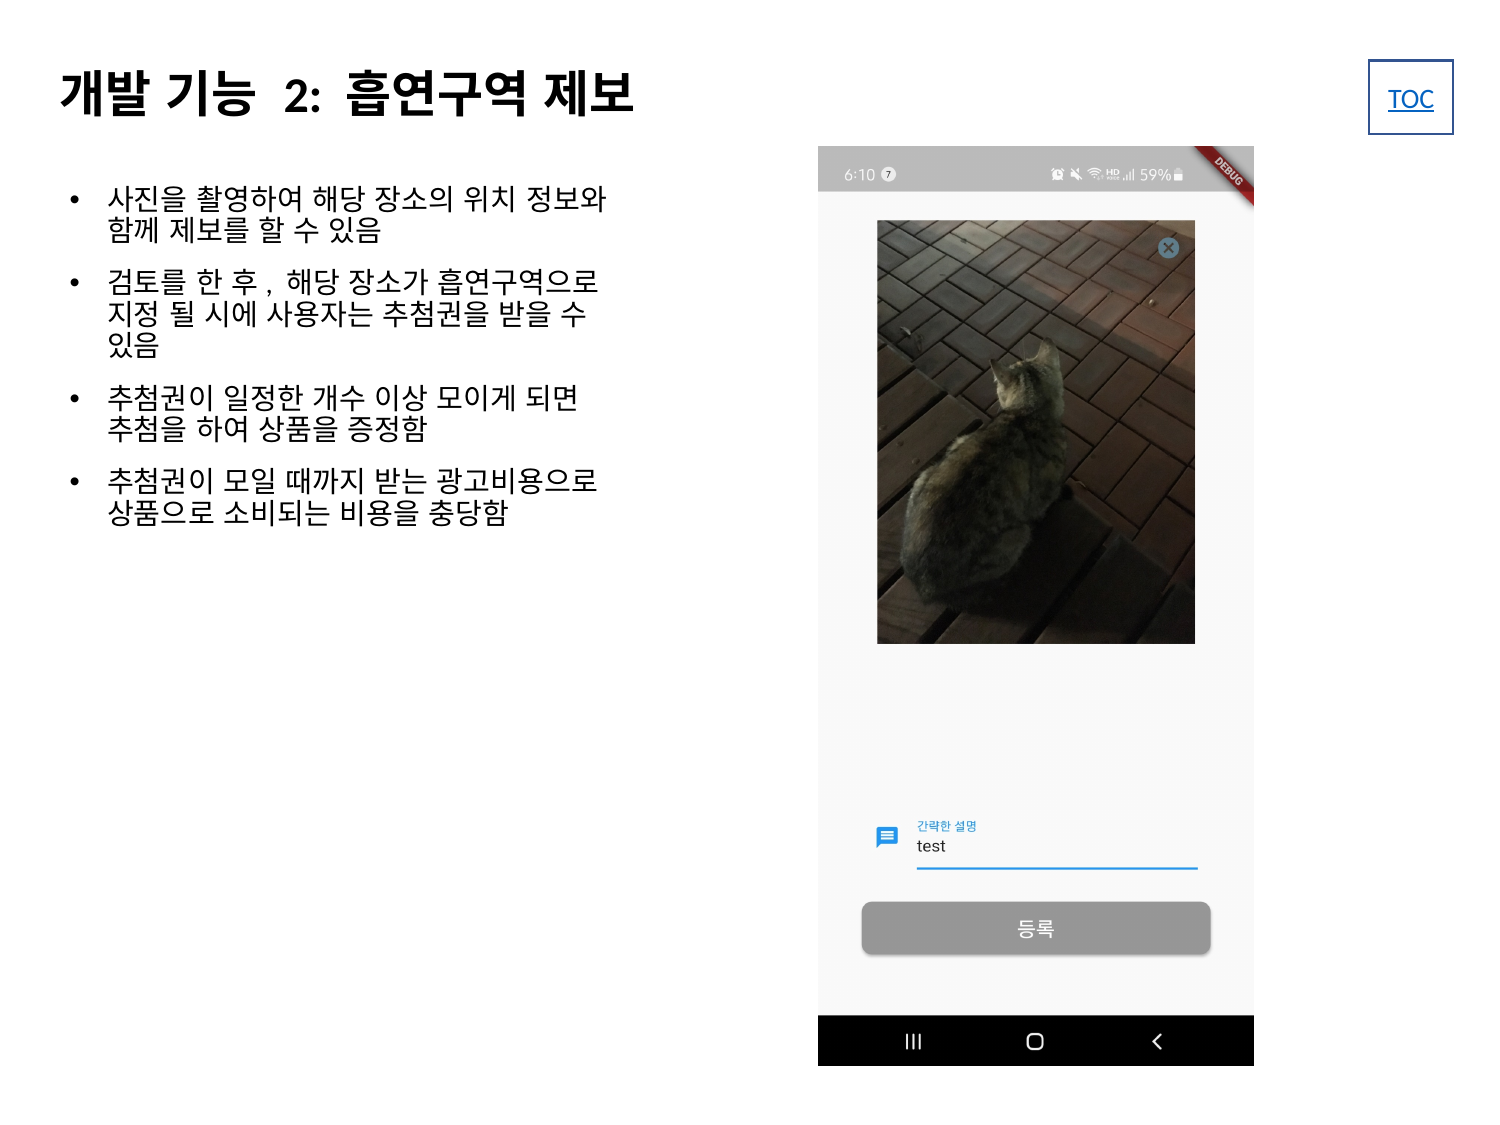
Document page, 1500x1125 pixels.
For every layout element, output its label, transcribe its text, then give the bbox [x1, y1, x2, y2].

title 개발 기능 2: 흡연구역 제보 [0, 59, 696, 133]
picture [818, 146, 1254, 1066]
list 사진을 촬영하여 해당 장소의 위치 정보와 함께 제보를 할 수 있음 검토를 한 후, 해당 장소가 흡연구역으로 지정 될 시에 사용자는 추첨권을 받을 수 있음 추첨권이 일정한 개수 이상 모이게 되면 추첨을 하여 상품을 증정함 추첨권이 모일 때까지 받는 광고비용으로 상품으로 소비되는 비용을 충당함 [54, 177, 665, 1066]
